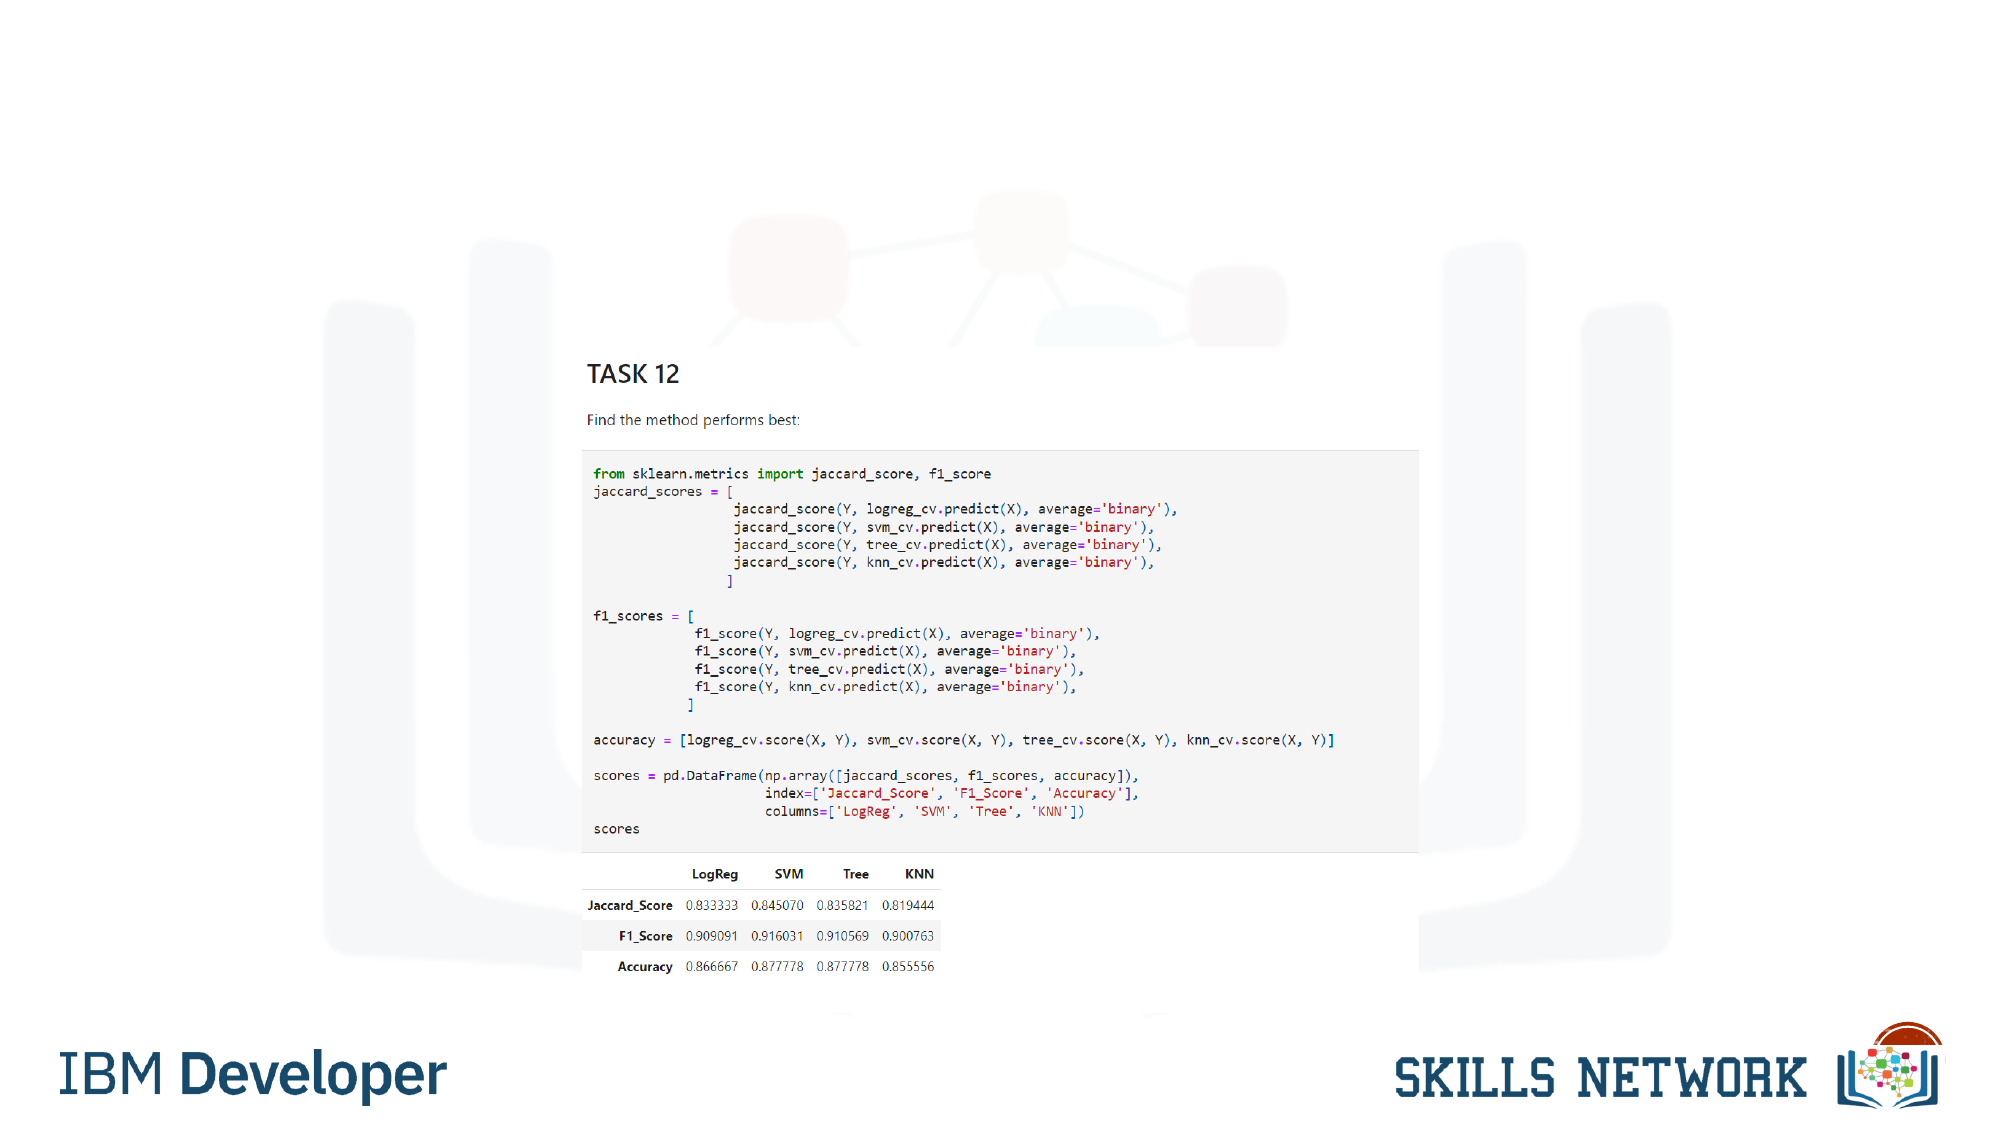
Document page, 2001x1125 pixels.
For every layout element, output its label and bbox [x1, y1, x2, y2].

picture [55, 1045, 459, 1108]
picture [1390, 1045, 1945, 1111]
list [584, 350, 1418, 1010]
